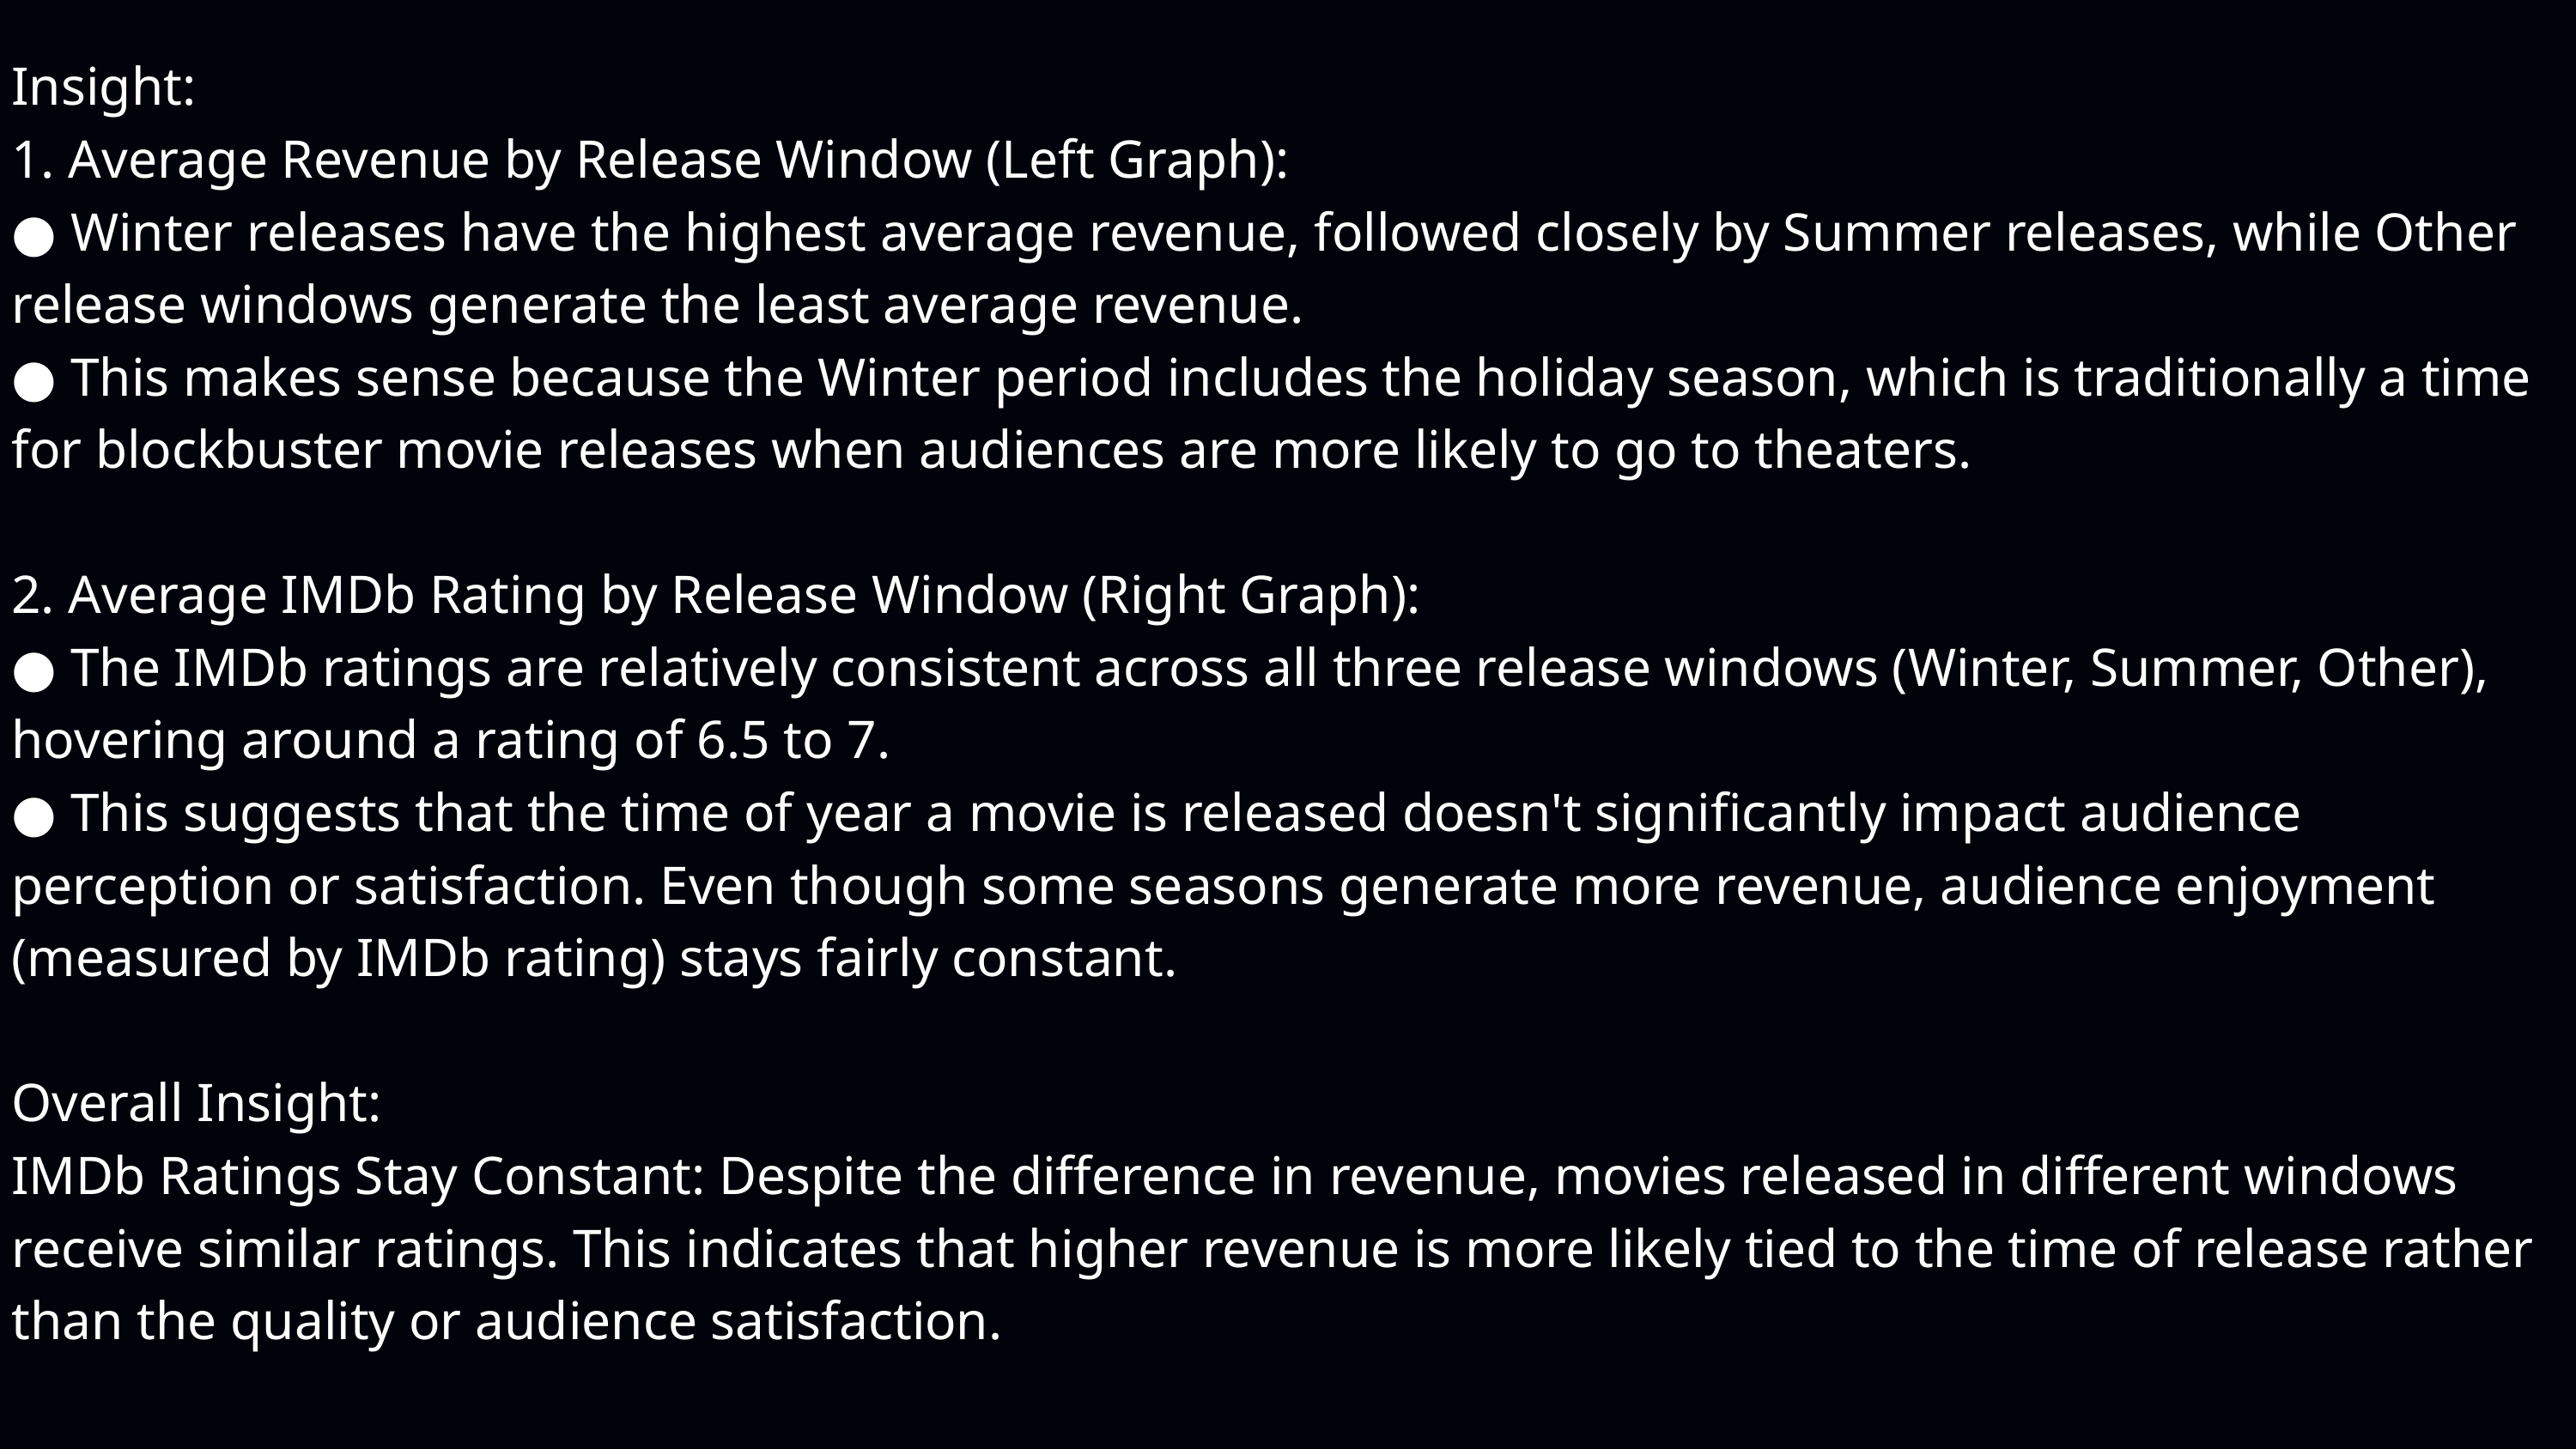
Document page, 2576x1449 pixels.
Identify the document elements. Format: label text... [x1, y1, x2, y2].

text_box Insight: 1. Average Revenue by Release Window (Left Graph): ● Winter releases have the highest average revenue, followed closely by Summer releases, while Other release windows generate the least average revenue. ● This makes sense because the Winter period includes the holiday season, which is traditionally a time for blockbuster movie releases when audiences are more likely to go to theaters. 2. Average IMDb Rating by Release Window (Right Graph): ● The IMDb ratings are relatively consistent across all three release windows (Winter, Summer, Other), hovering around a rating of 6.5 to 7. ● This suggests that the time of year a movie is released doesn't significantly impact audience perception or satisfaction. Even though some seasons generate more revenue, audience enjoyment (measured by IMDb rating) stays fairly constant. Overall Insight: IMDb Ratings Stay Constant: Despite the difference in revenue, movies released in different windows receive similar ratings. This indicates that higher revenue is more likely tied to the time of release rather than the quality or audience satisfaction. [11, 43, 2576, 1350]
